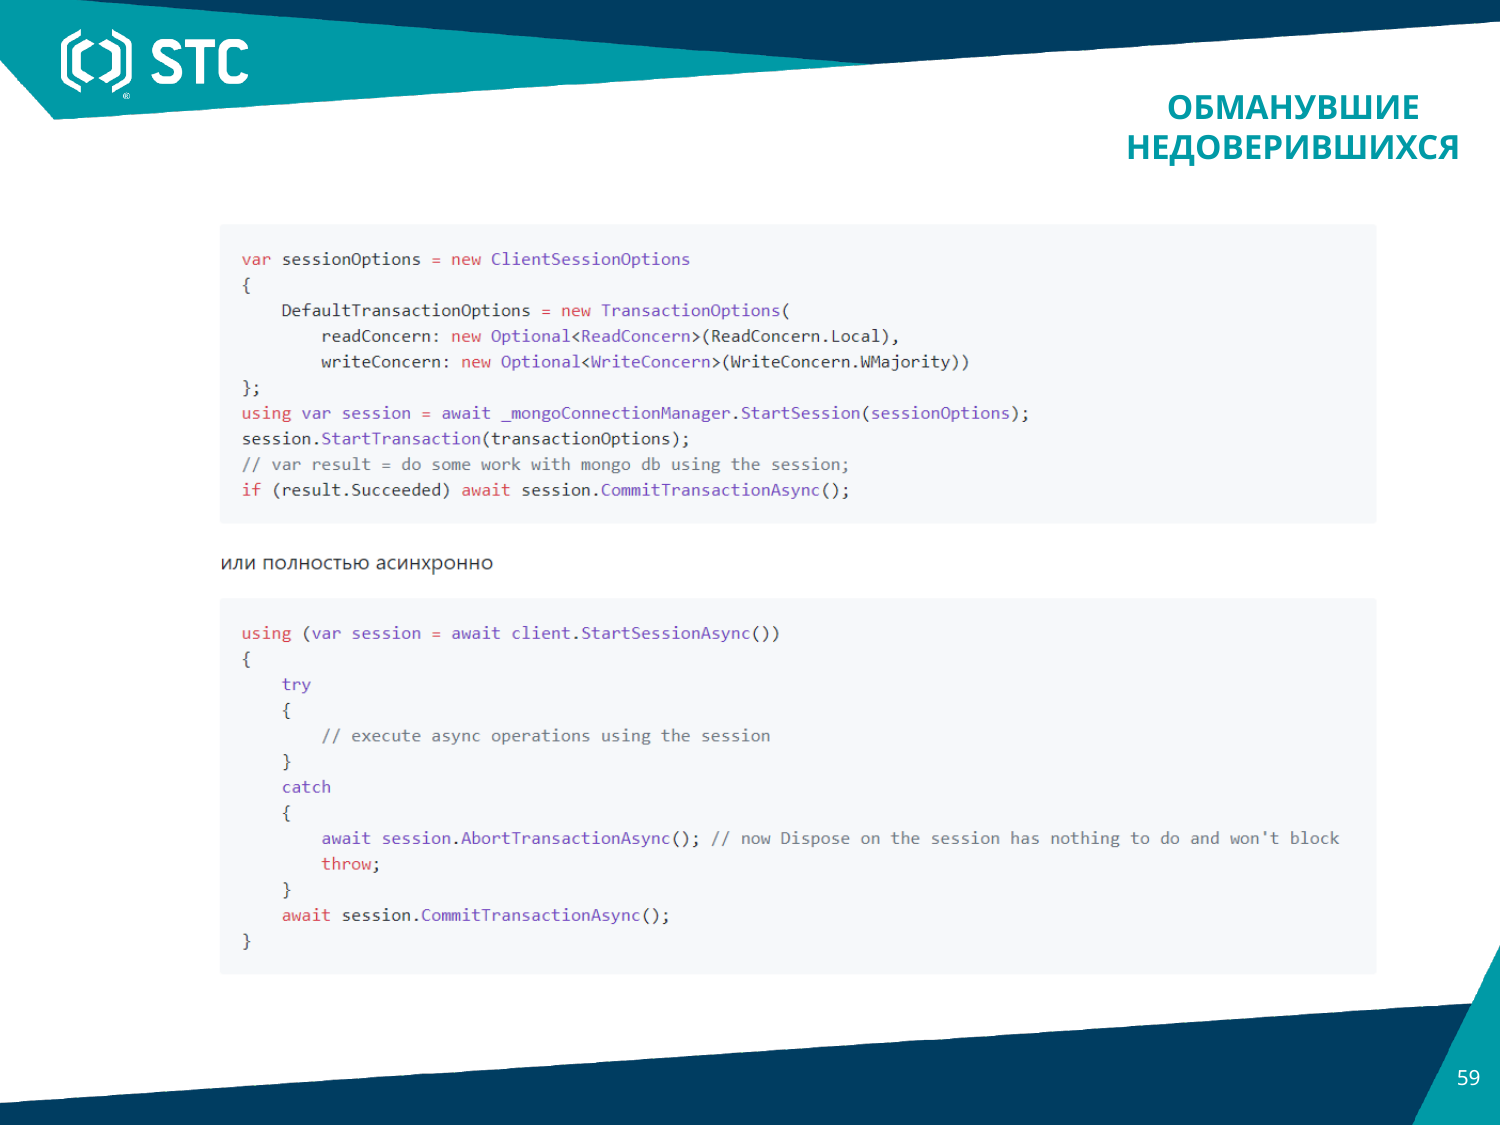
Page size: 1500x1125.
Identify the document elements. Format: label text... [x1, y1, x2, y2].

text_box ОБМАНУВШИЕ НЕДОВЕРИВШИХСЯ [1104, 78, 1483, 161]
picture [0, 0, 1500, 1125]
